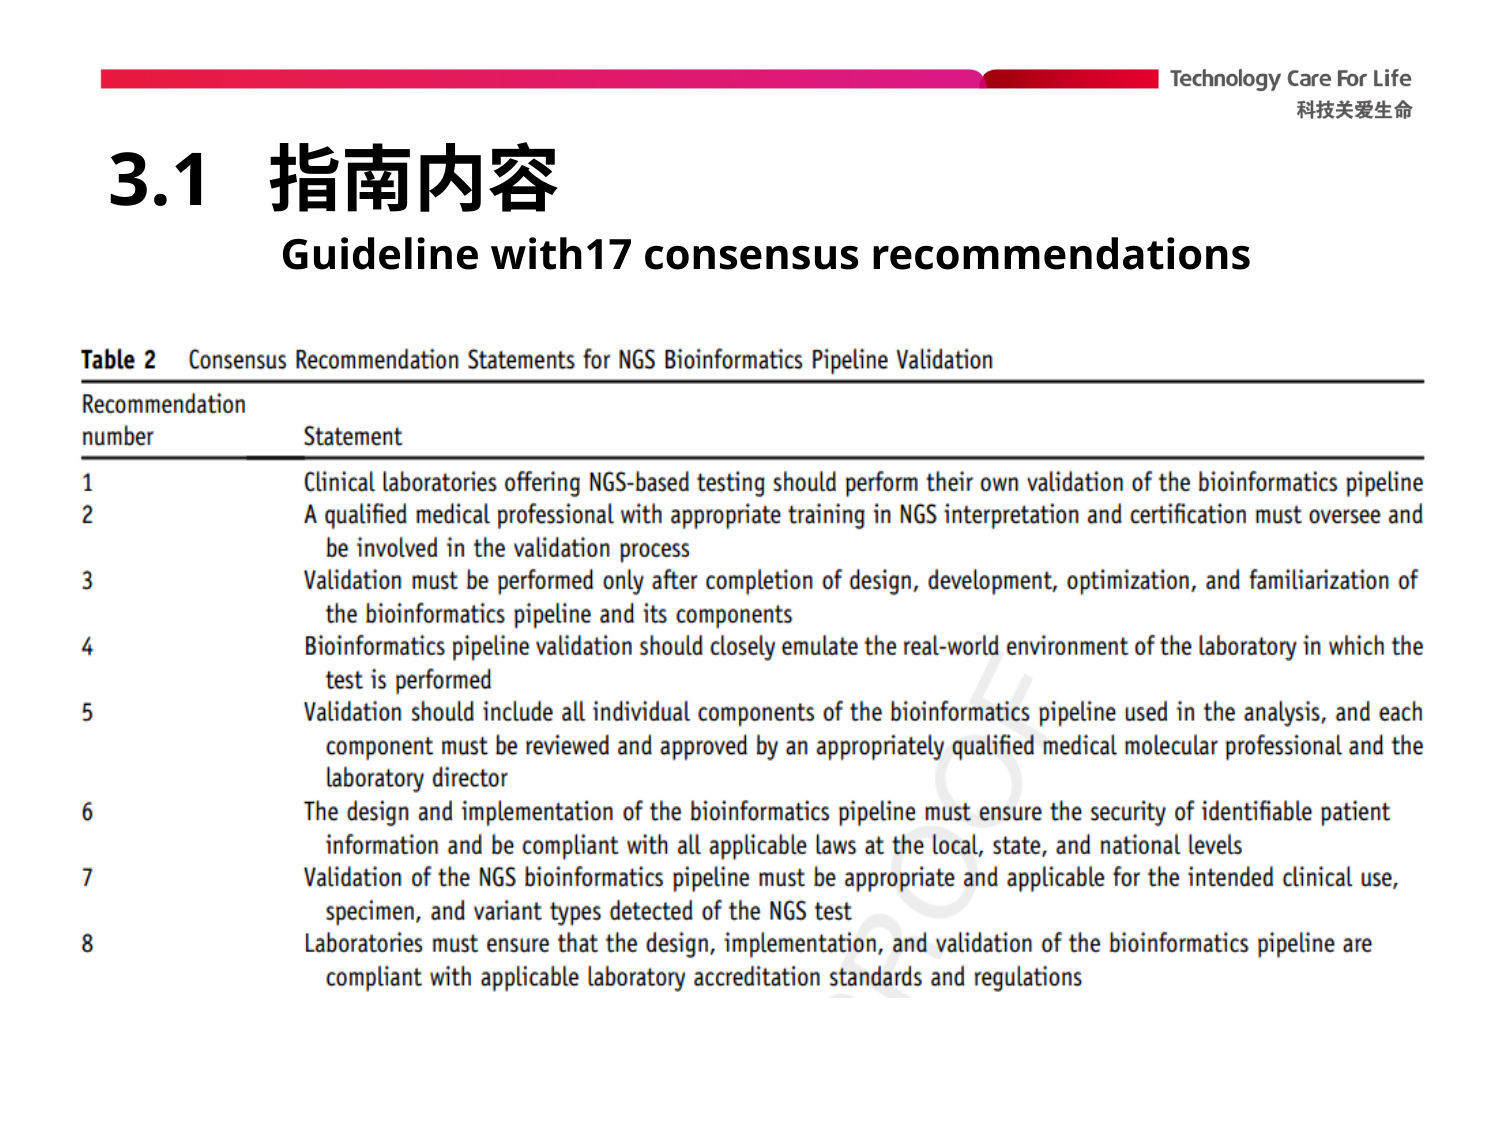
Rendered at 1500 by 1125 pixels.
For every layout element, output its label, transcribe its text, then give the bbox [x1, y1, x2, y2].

title 3.1 指南内容 [93, 116, 1444, 236]
picture [0, 0, 1500, 1125]
list Guideline with17 consensus recommendations [265, 219, 1448, 280]
